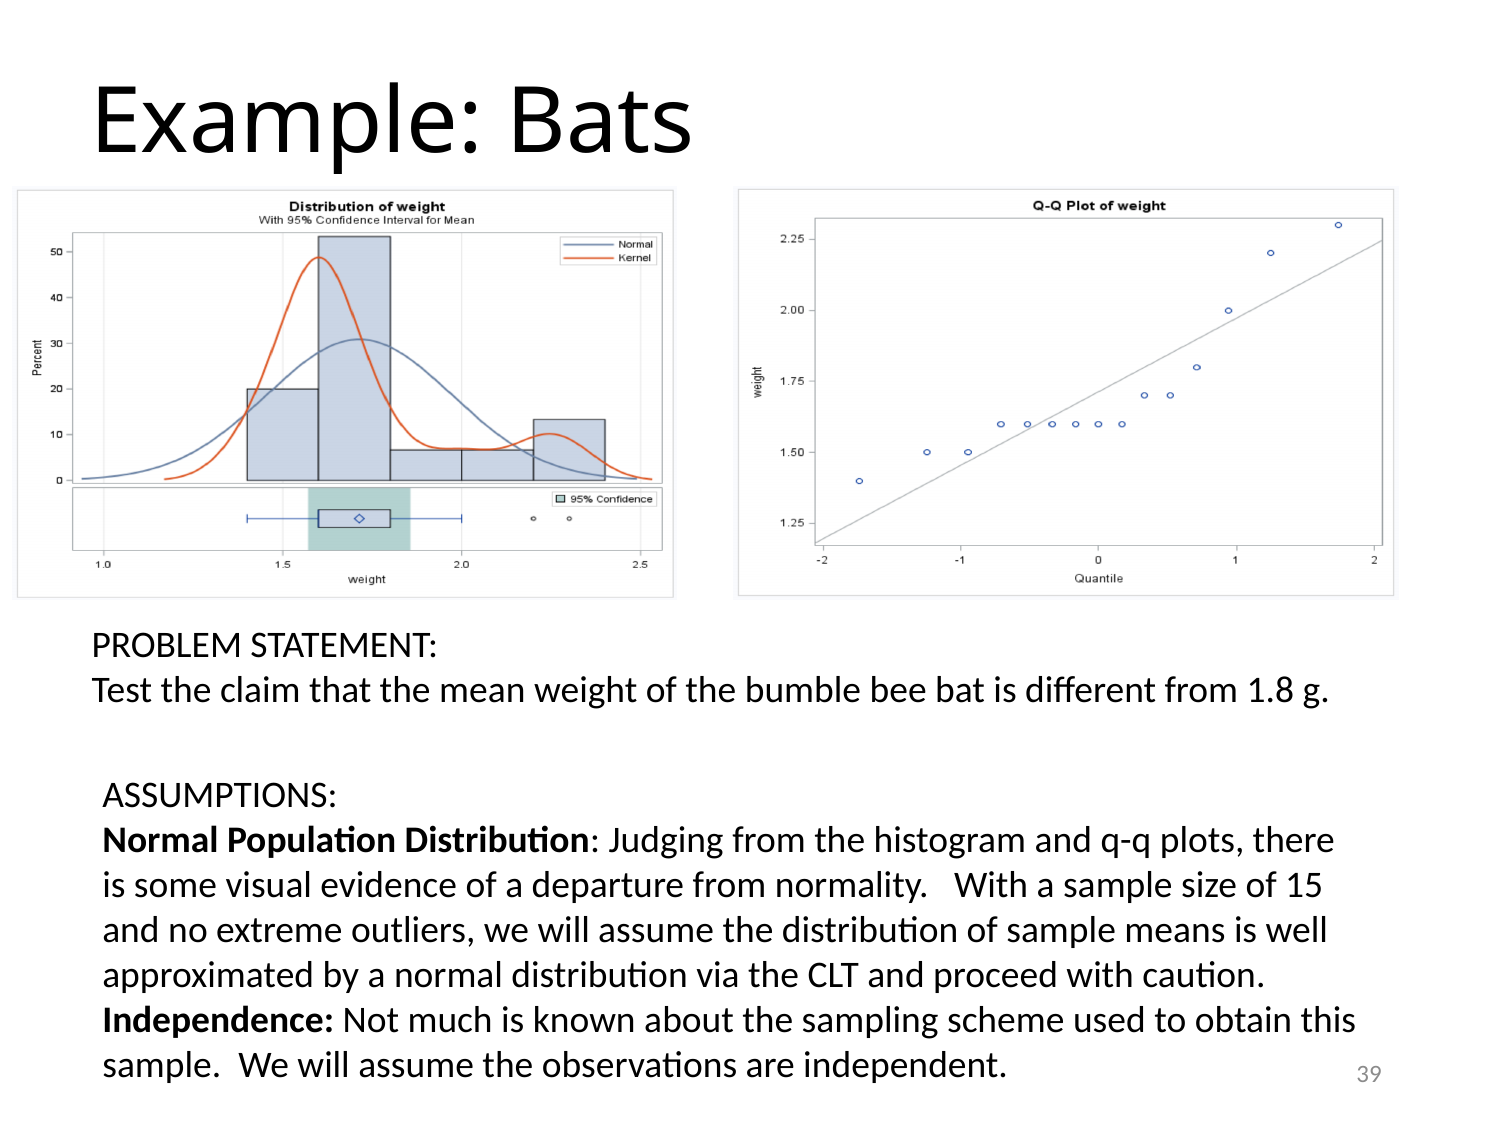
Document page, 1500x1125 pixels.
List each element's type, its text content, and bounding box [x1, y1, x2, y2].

text_box PROBLEM STATEMENT: Test the claim that the mean weight of the bumble bee bat is different from 1.8 g. [76, 612, 1375, 718]
text_box ASSUMPTIONS: Normal Population Distribution: Judging from the histogram and q-q plots, there is some visual evidence of a departure from normality. With a sample size of 15 and no extreme outliers, we will assume the distribution of sample means is well approximated by a normal distribution via the CLT and proceed with caution. Independence: Not much is known about the sampling scheme used to obtain this sample. We will assume the observations are independent. [87, 762, 1380, 1093]
slide_number 39 [1059, 1042, 1397, 1103]
picture [733, 186, 1399, 600]
picture [12, 186, 677, 600]
title Example: Bats [75, 45, 1425, 200]
